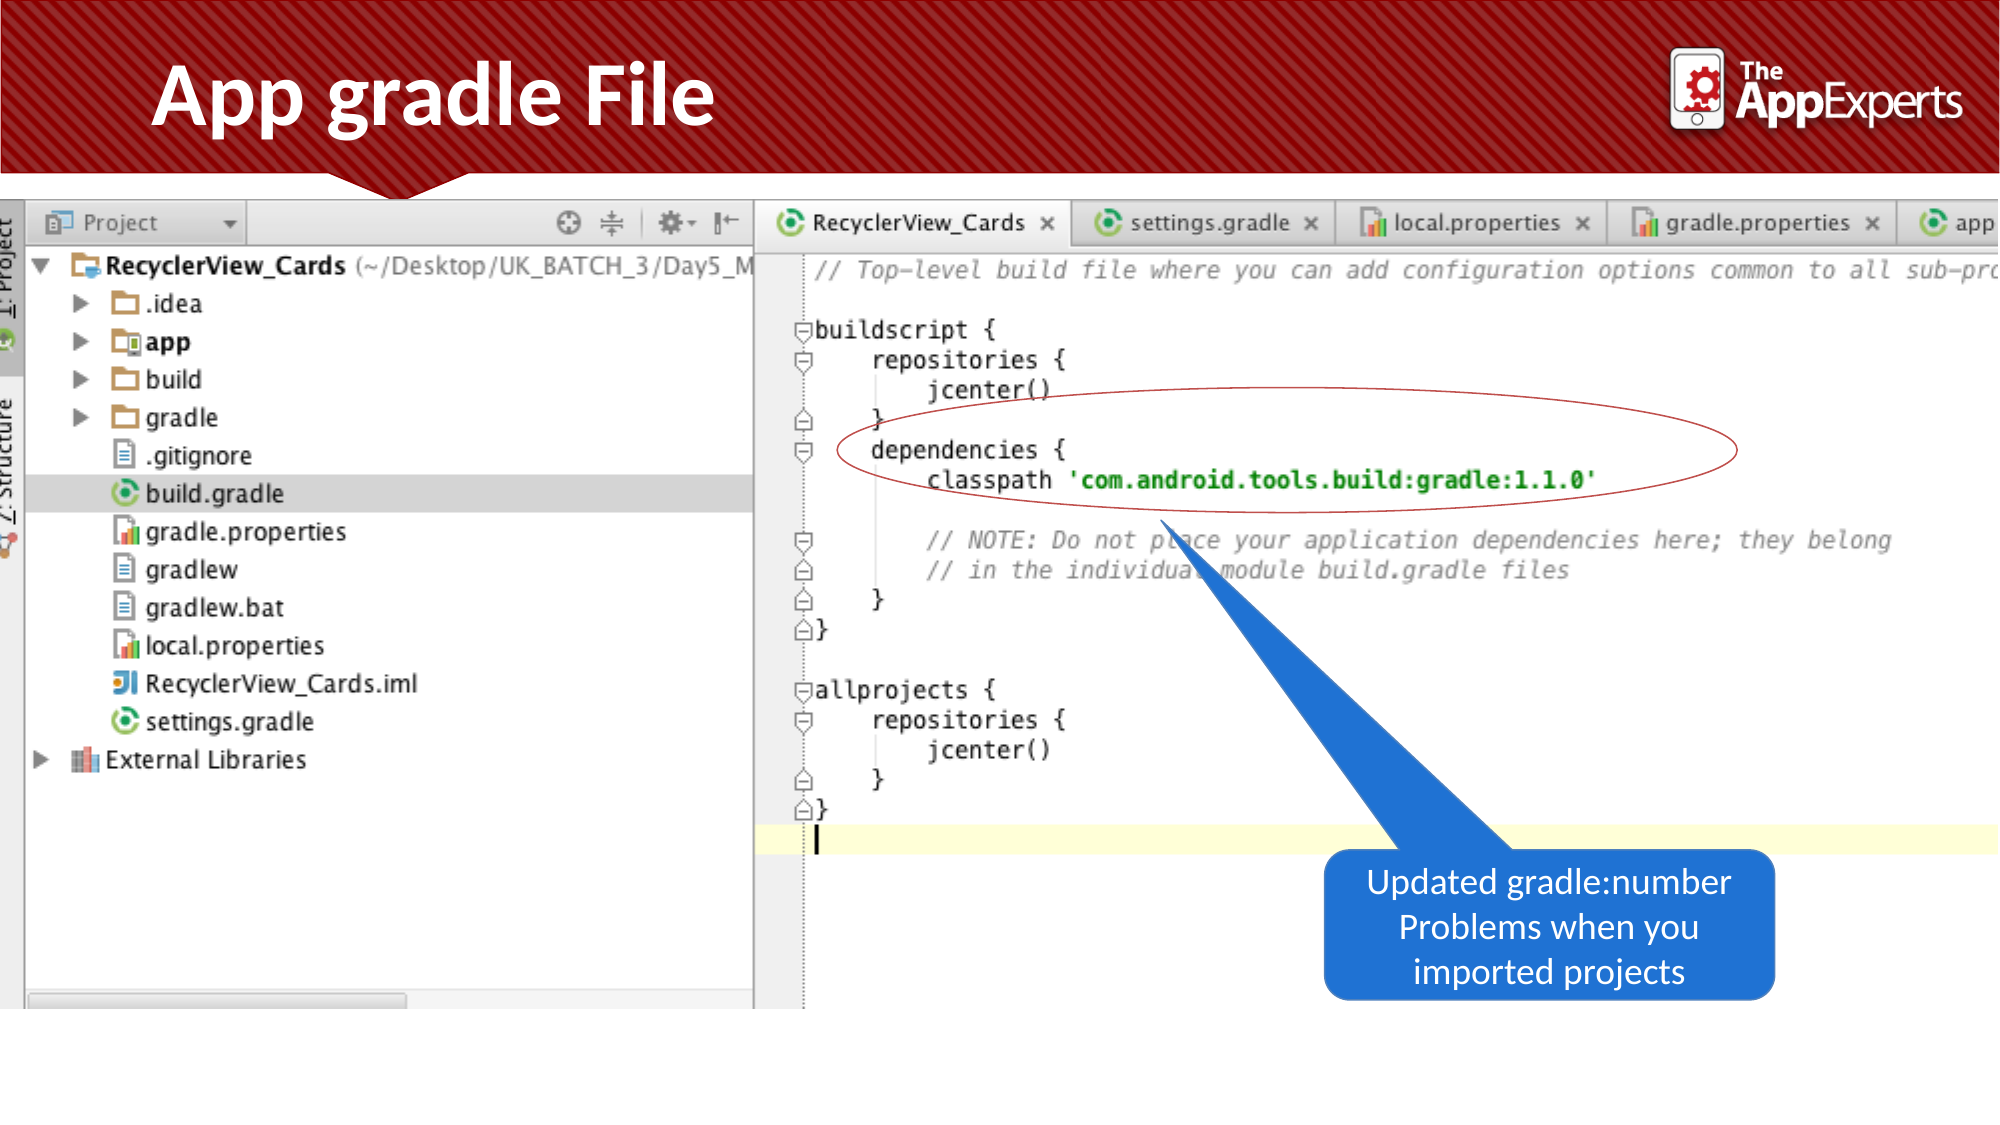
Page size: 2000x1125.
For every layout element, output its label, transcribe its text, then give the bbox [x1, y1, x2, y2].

text_box App gradle File [137, 1, 1844, 177]
picture [0, 199, 1998, 1010]
picture [1844, 37, 1970, 140]
